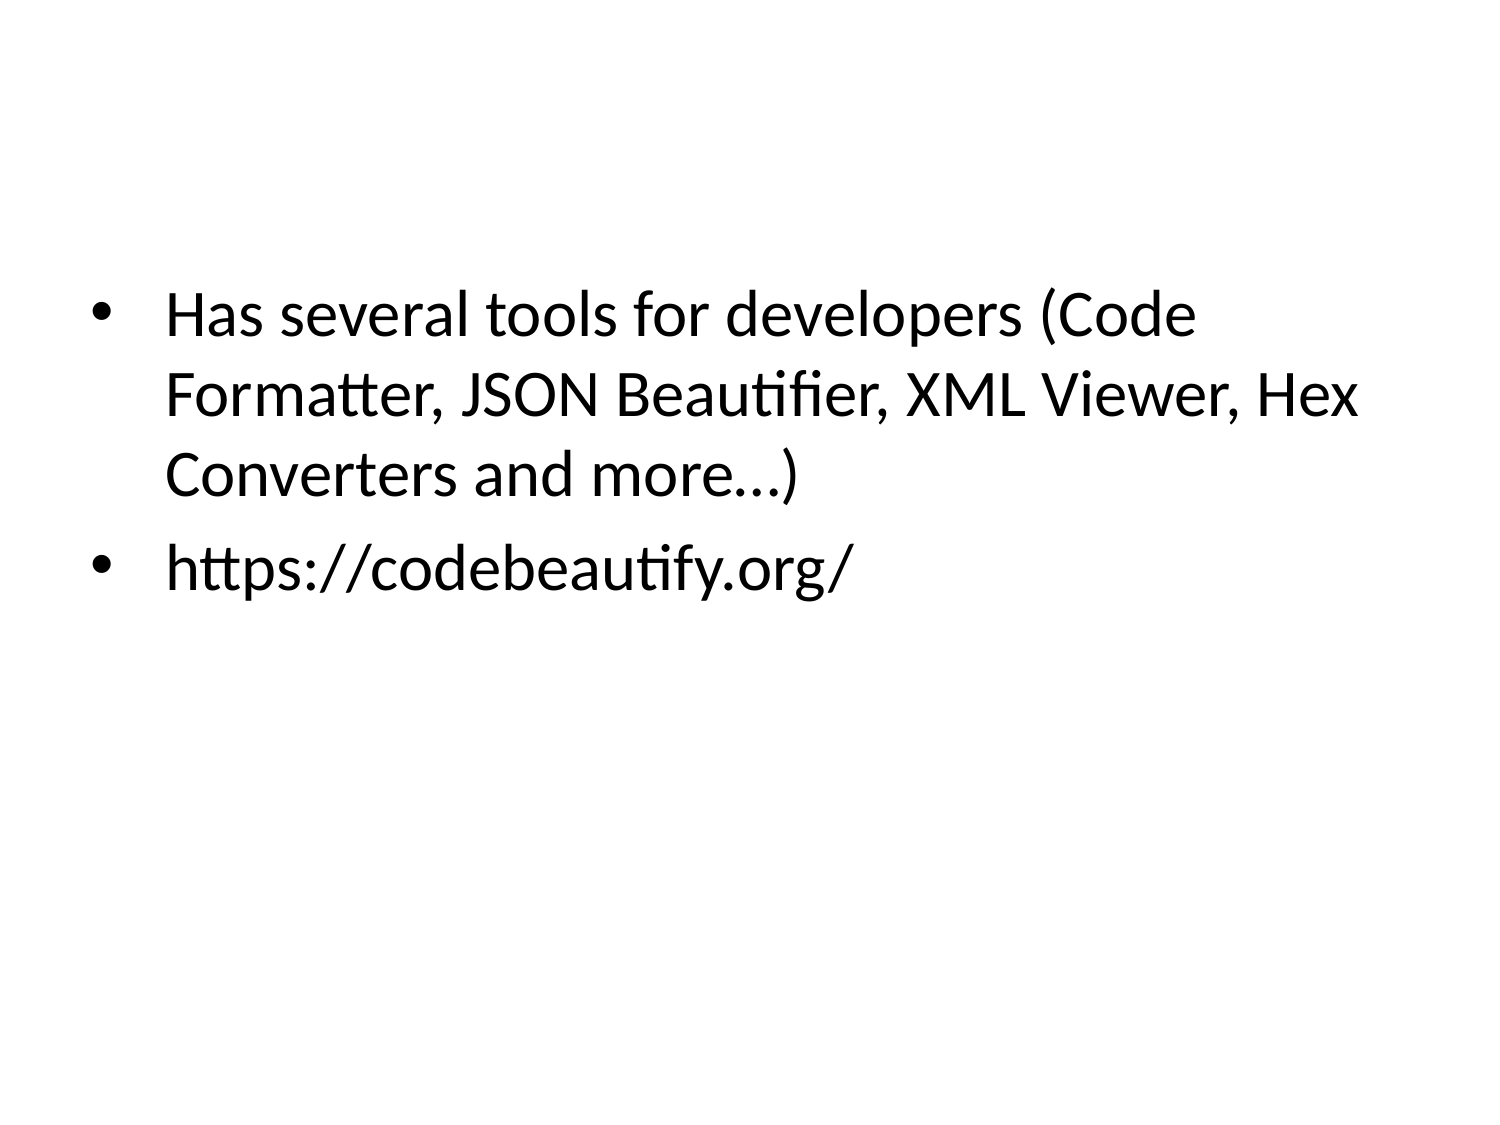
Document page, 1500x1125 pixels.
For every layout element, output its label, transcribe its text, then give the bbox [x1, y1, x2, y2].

list Has several tools for developers (Code Formatter, JSON Beautifier, XML Viewer, Hex Converters and more…) https://codebeautify.org/ [75, 262, 1425, 1005]
